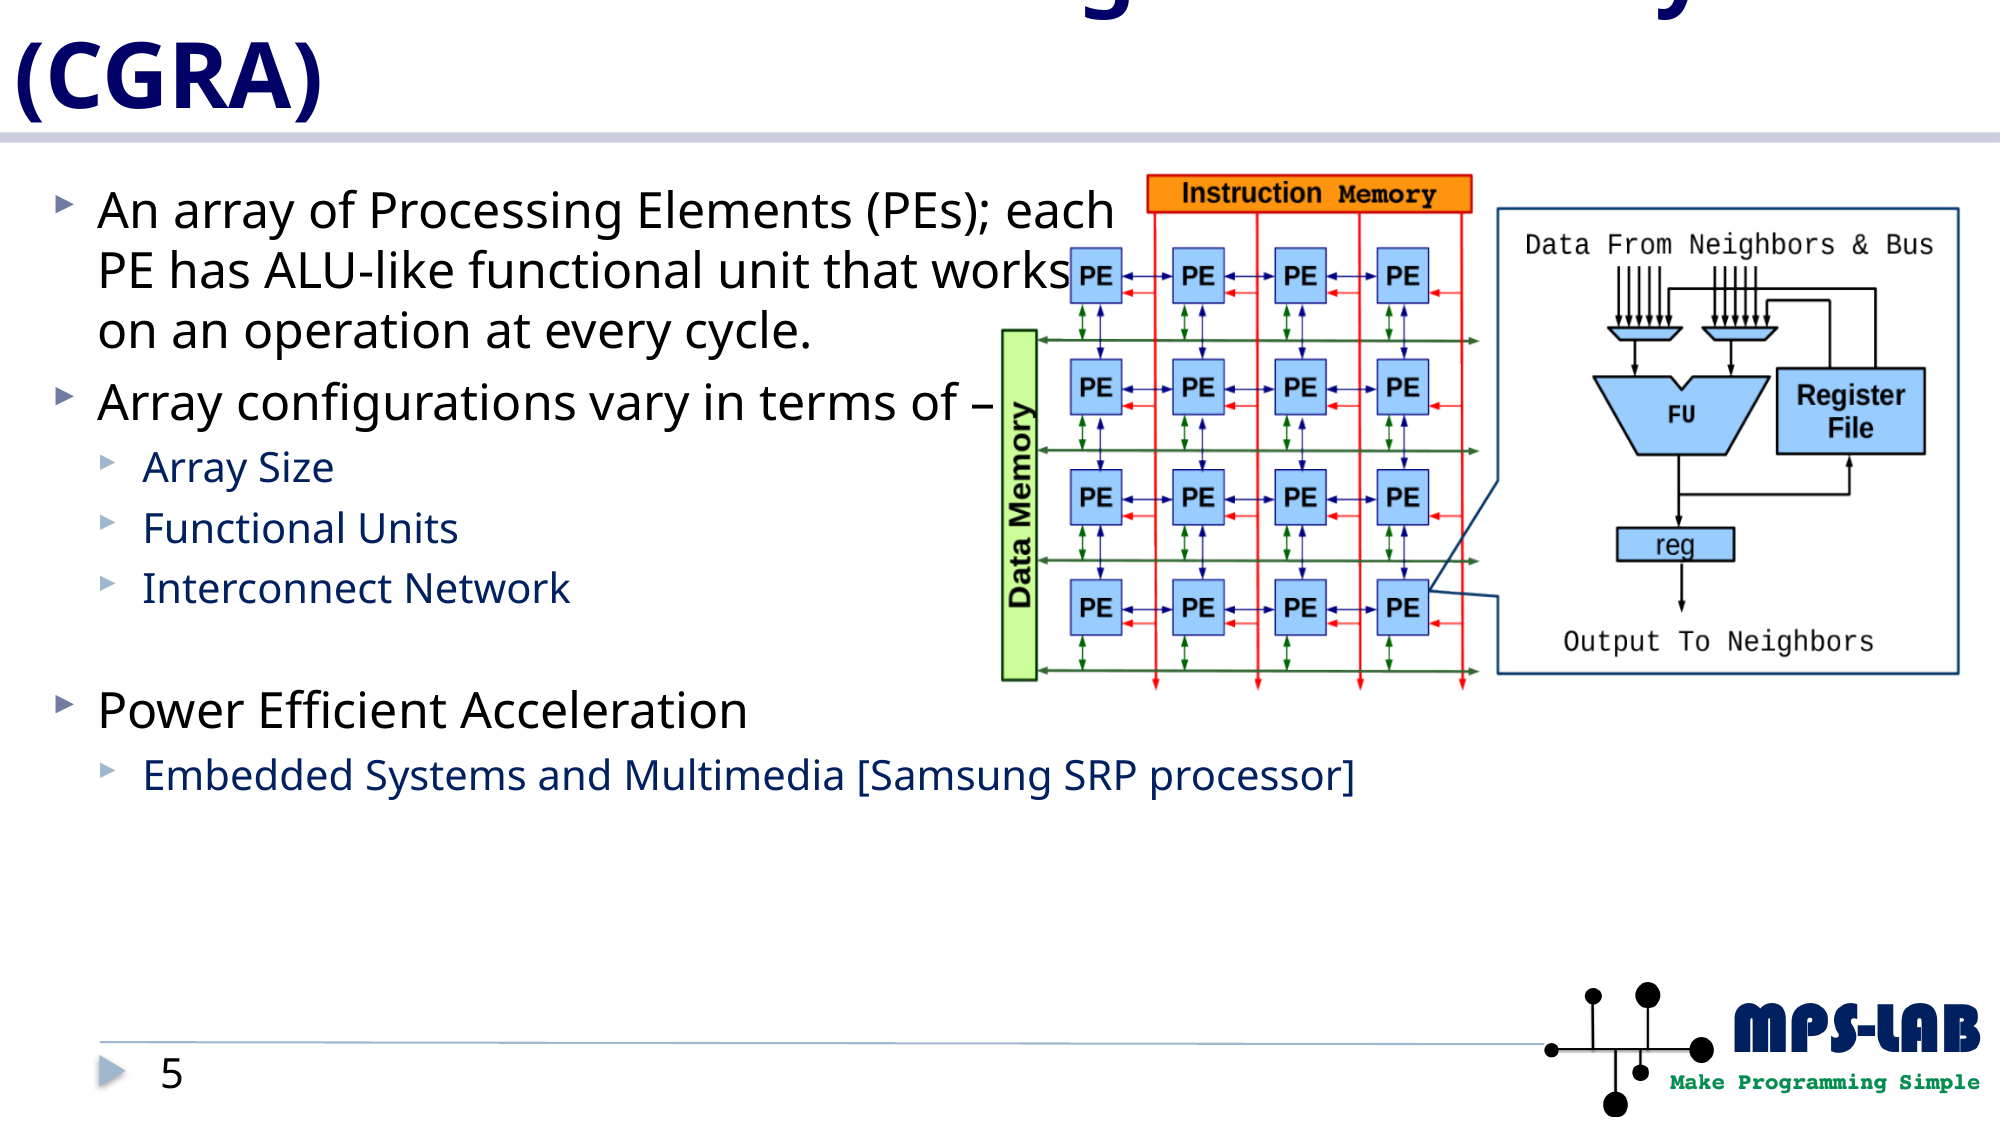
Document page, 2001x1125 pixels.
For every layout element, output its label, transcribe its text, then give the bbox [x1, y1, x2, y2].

title Coarse Grained Reconfigurable Array (CGRA) [0, 0, 2000, 134]
picture [987, 170, 1970, 694]
text_box An array of Processing Elements (PEs); each PE has ALU-like functional unit that works on an operation at every cycle. Array configurations vary in terms of – Array Size Functional Units Interconnect Network [37, 170, 987, 657]
list Power Efficient Acceleration Embedded Systems and Multimedia [Samsung SRP processor] [37, 670, 1926, 1041]
slide_number 4 [145, 1041, 353, 1100]
picture [1544, 965, 2001, 1117]
